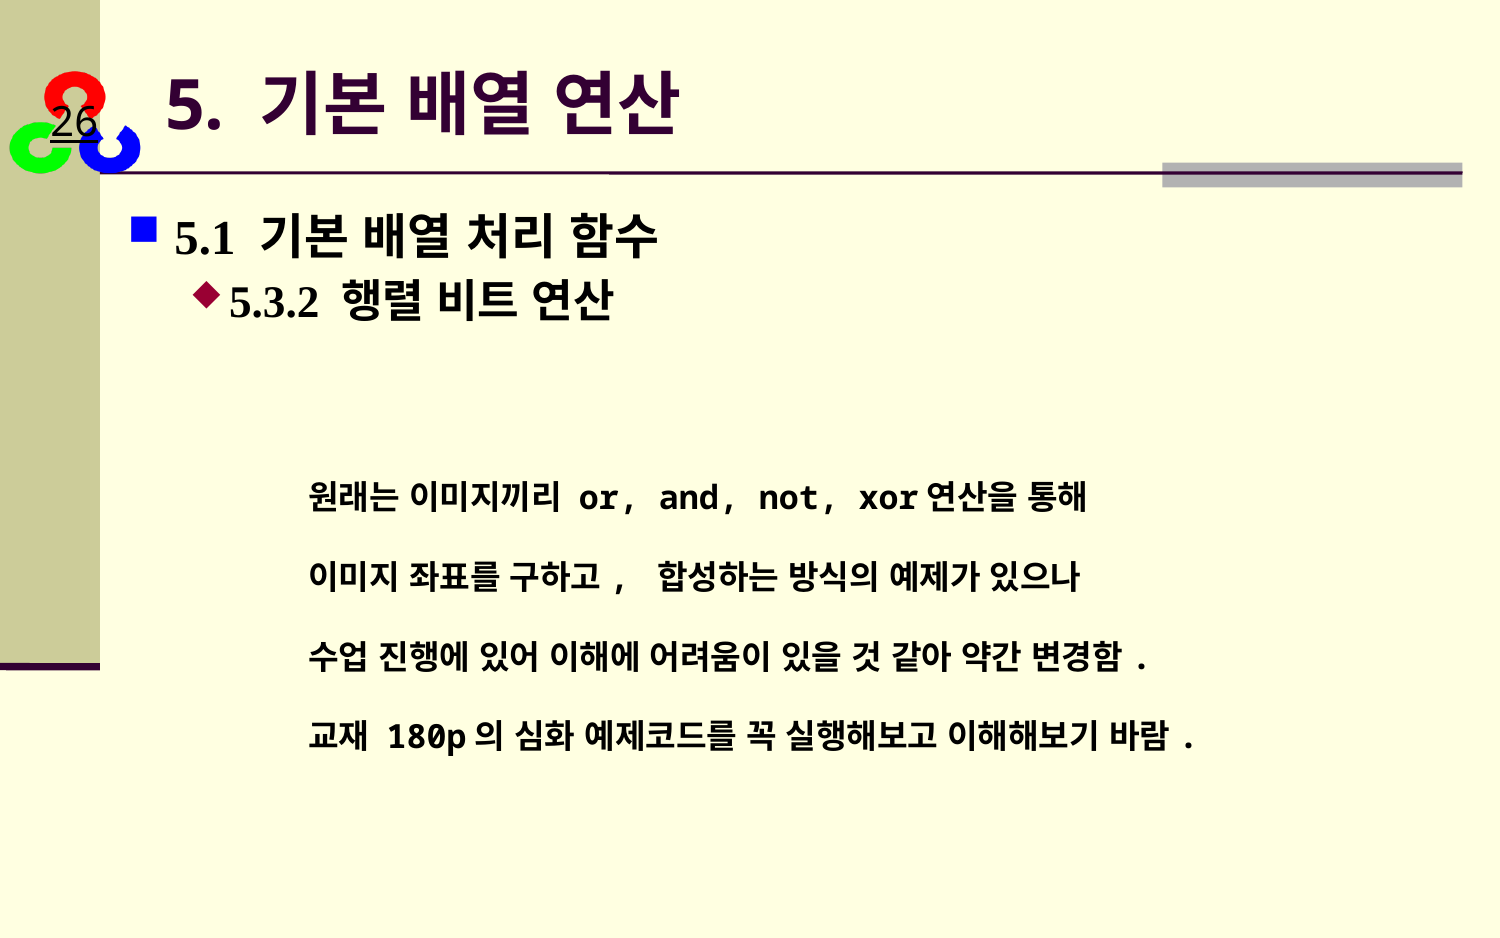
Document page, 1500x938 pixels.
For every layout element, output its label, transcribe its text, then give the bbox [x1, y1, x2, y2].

text_box 원래는 이미지끼리 or, and, not, xor연산을 통해 이미지 좌표를 구하고, 합성하는 방식의 예제가 있으나 수업 진행에 있어 이해에 어려움이 있을 것 같아 약간 변경함. 교재 180p의 심화 예제코드를 꼭 실행해보고 이해해보기 바람. [293, 468, 1319, 763]
title 5. 기본 배열 연산 [149, 37, 1463, 167]
list 5.1 기본 배열 처리 함수 5.3.2 행렬 비트 연산 [112, 197, 1463, 876]
picture [0, 62, 149, 179]
